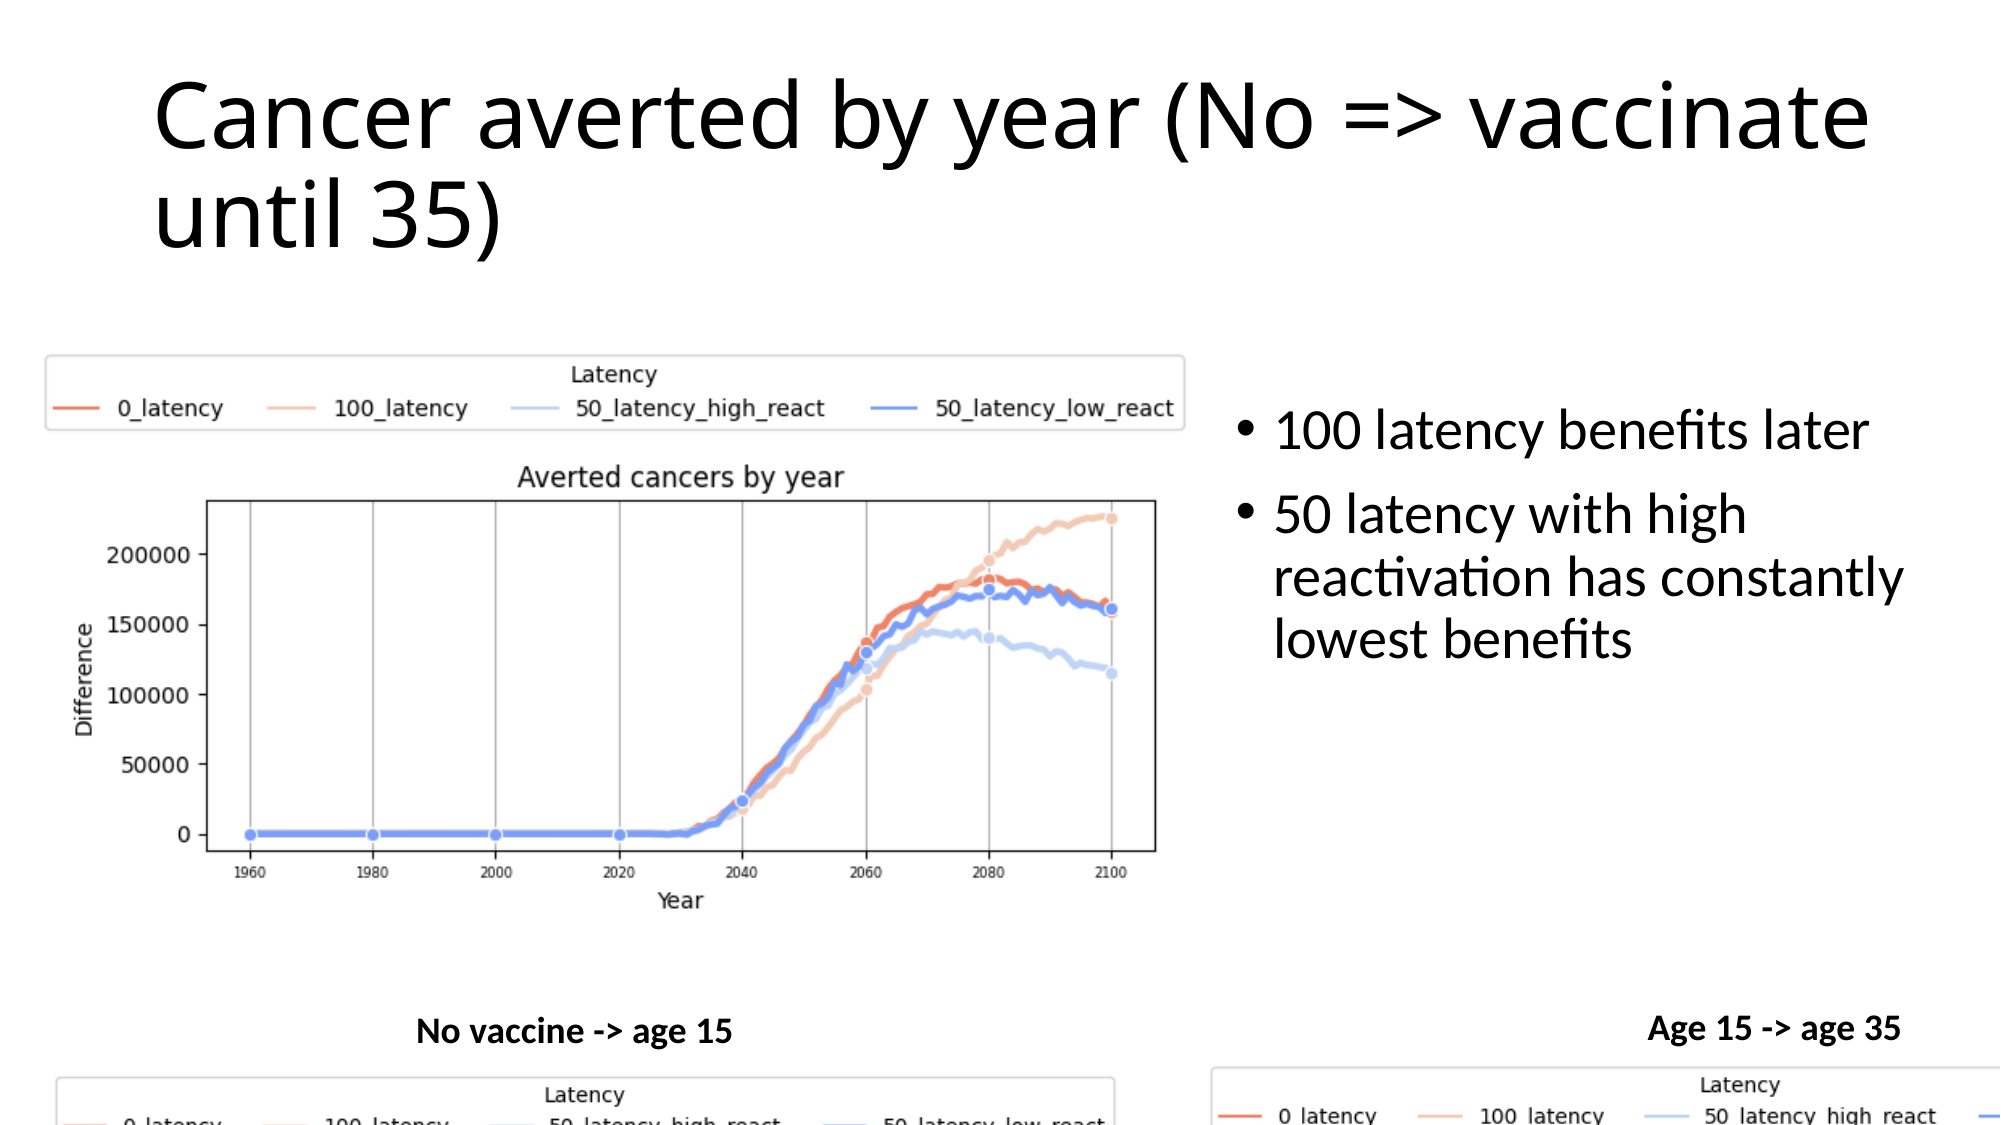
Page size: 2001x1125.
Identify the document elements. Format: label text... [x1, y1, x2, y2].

text_box No vaccine -> age 15 [401, 998, 837, 1059]
title Cancer averted by year (No => vaccinate until 35) [137, 59, 2000, 278]
list 100 latency benefits later 50 latency with high reactivation has constantly lowest benefits [1220, 391, 1946, 1052]
picture [1196, 1052, 2000, 1125]
picture [41, 1062, 1129, 1125]
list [29, 339, 1200, 916]
text_box Age 15 -> age 35 [1632, 995, 2000, 1052]
